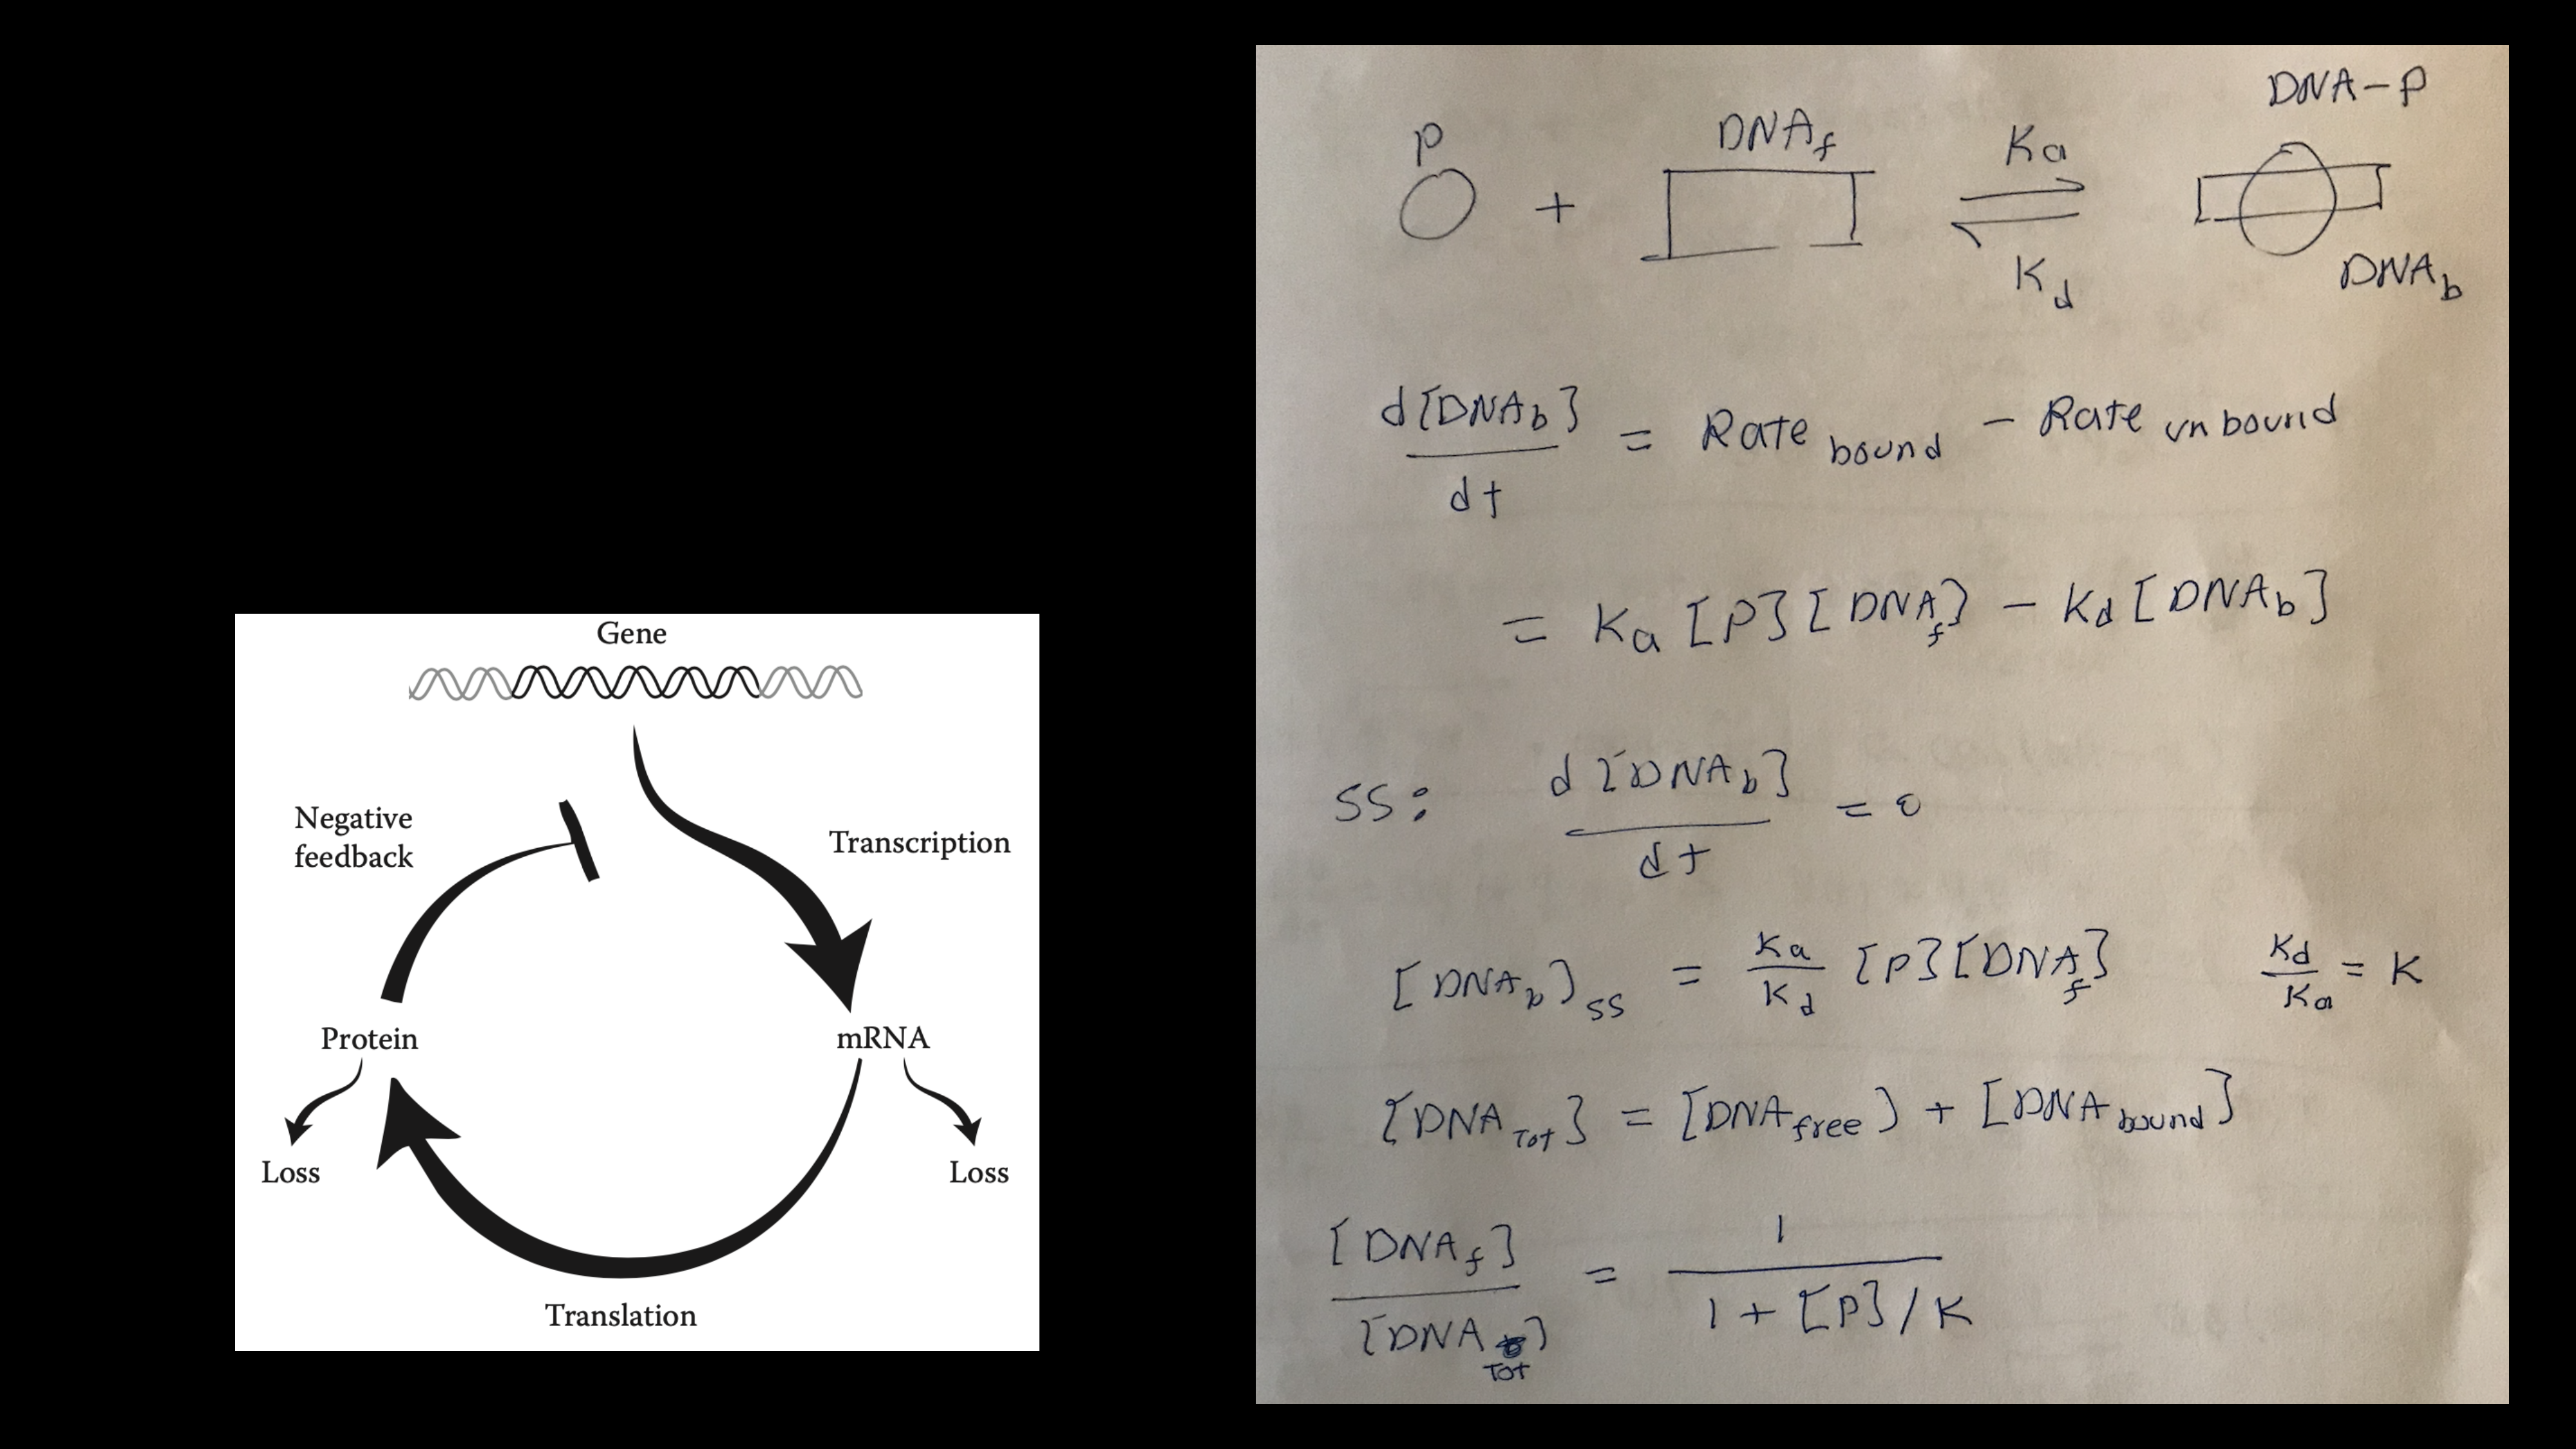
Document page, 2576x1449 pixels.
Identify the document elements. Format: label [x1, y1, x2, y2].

picture [1256, 45, 2510, 1404]
picture [235, 614, 1039, 1352]
